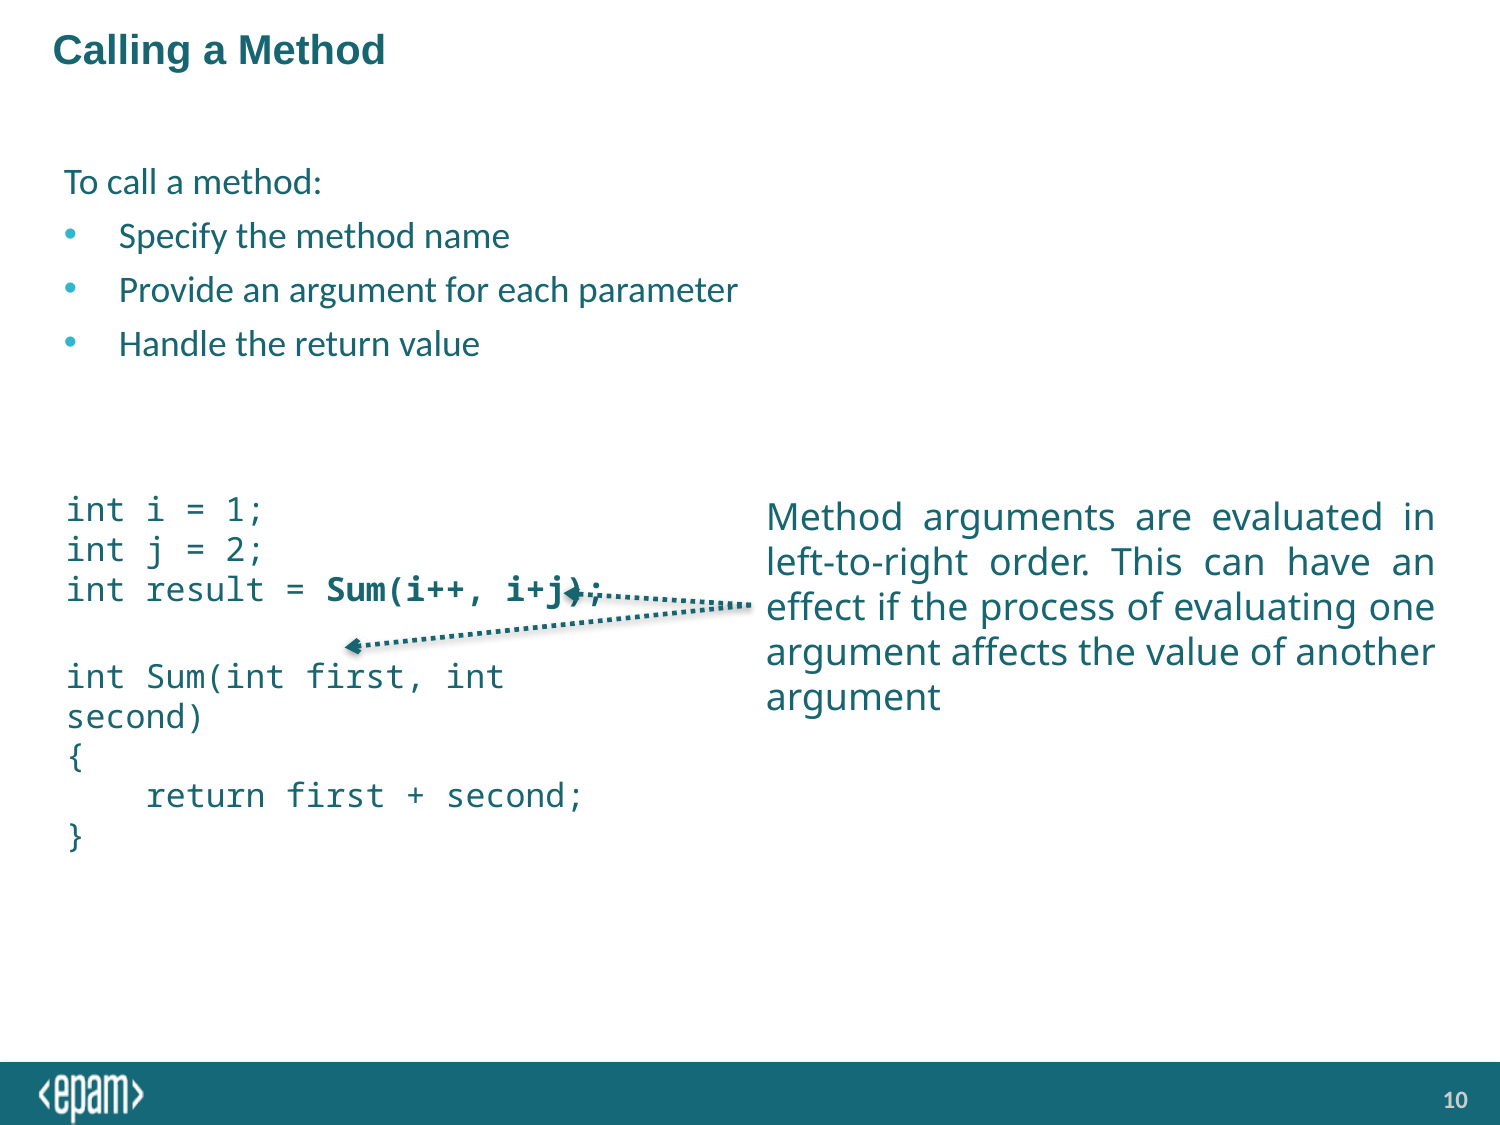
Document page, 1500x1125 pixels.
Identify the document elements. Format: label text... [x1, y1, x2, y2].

picture [38, 1074, 144, 1125]
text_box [48, 149, 1452, 825]
title Calling a Method [0, 0, 1500, 95]
